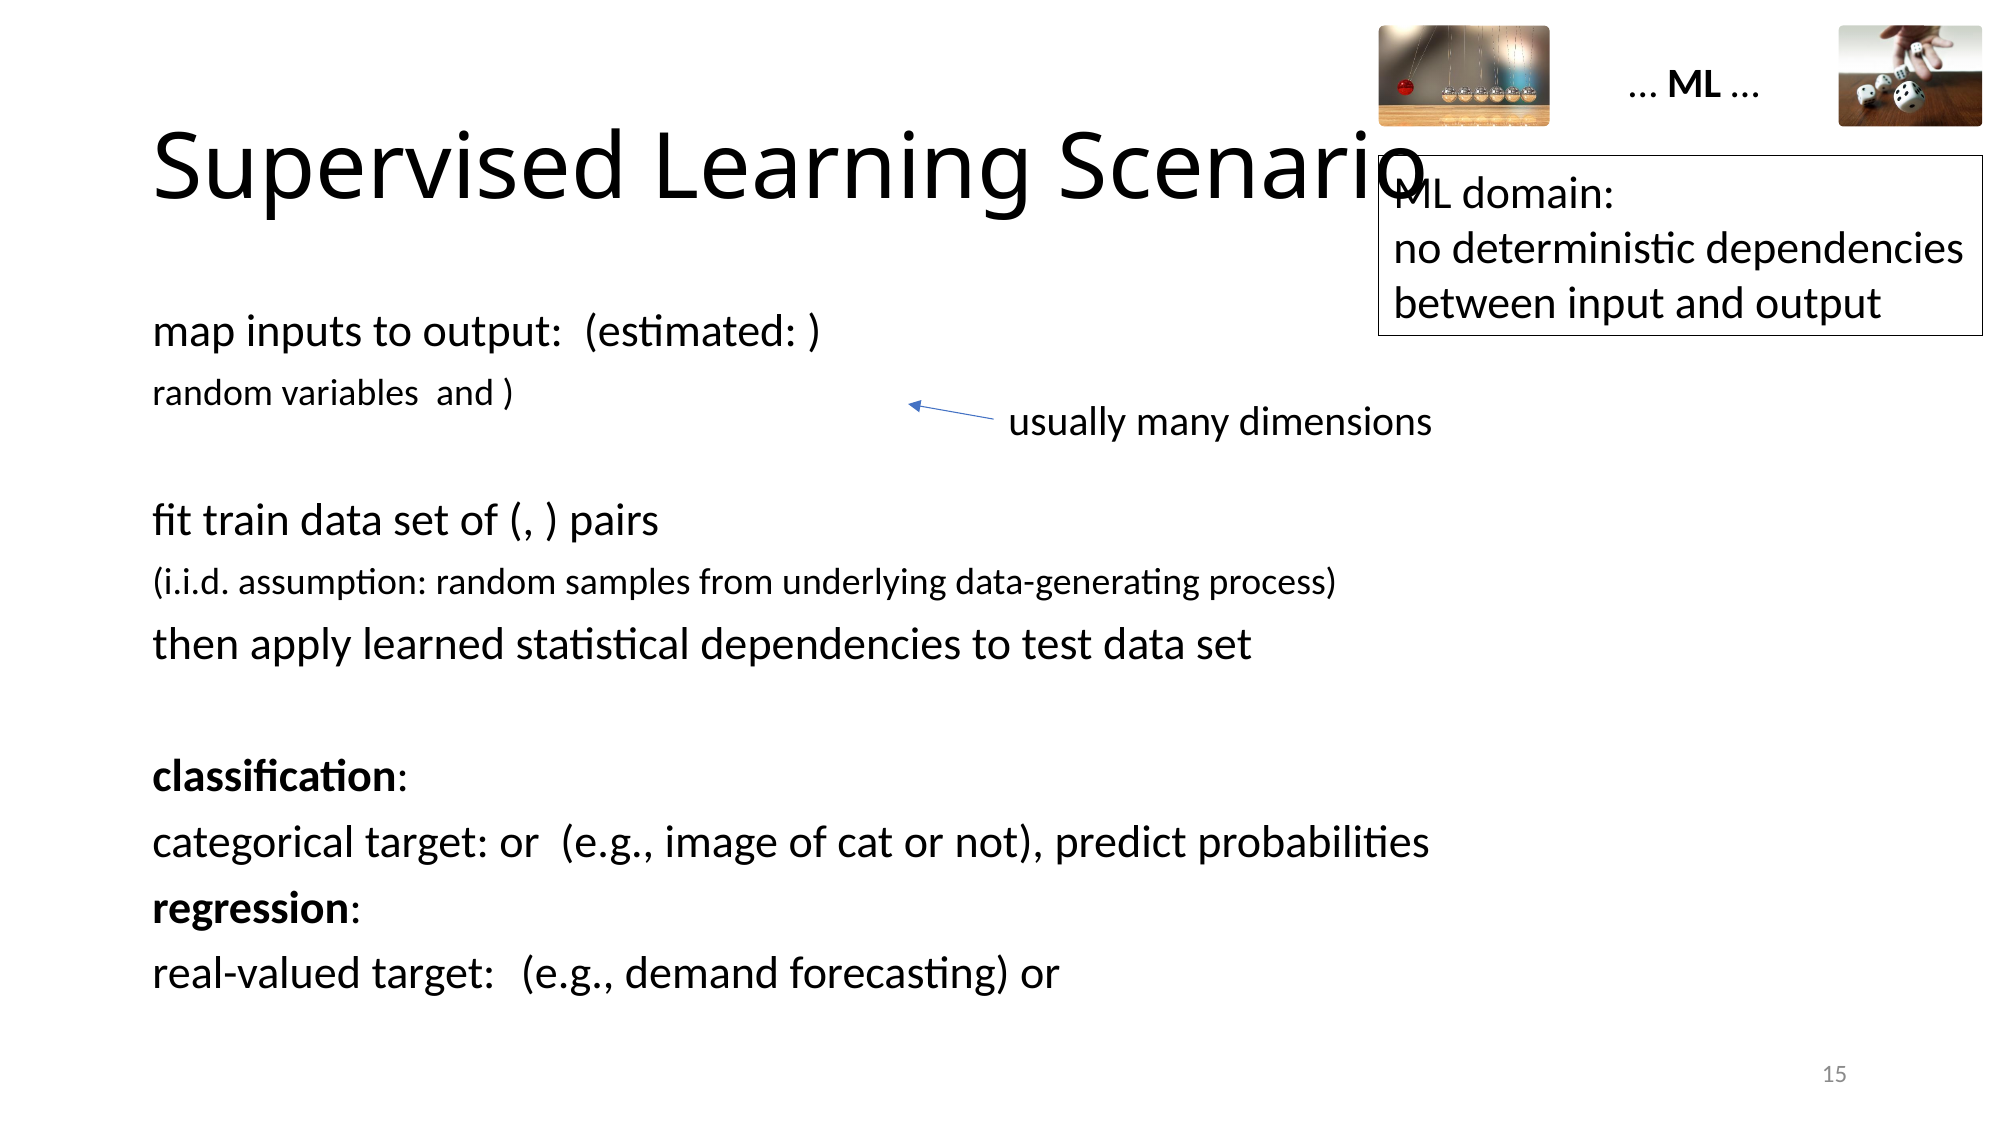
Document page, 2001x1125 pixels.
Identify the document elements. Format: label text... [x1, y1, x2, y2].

picture [1838, 25, 1983, 127]
picture [1378, 25, 1550, 127]
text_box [908, 403, 994, 420]
text_box usually many dimensions [993, 386, 1455, 452]
slide_number 15 [1412, 1042, 1863, 1103]
text_box … ML … [1613, 48, 1775, 113]
title Supervised Learning Scenario [137, 59, 1863, 278]
text_box ML domain: no deterministic dependencies between input and output [1378, 155, 1983, 336]
